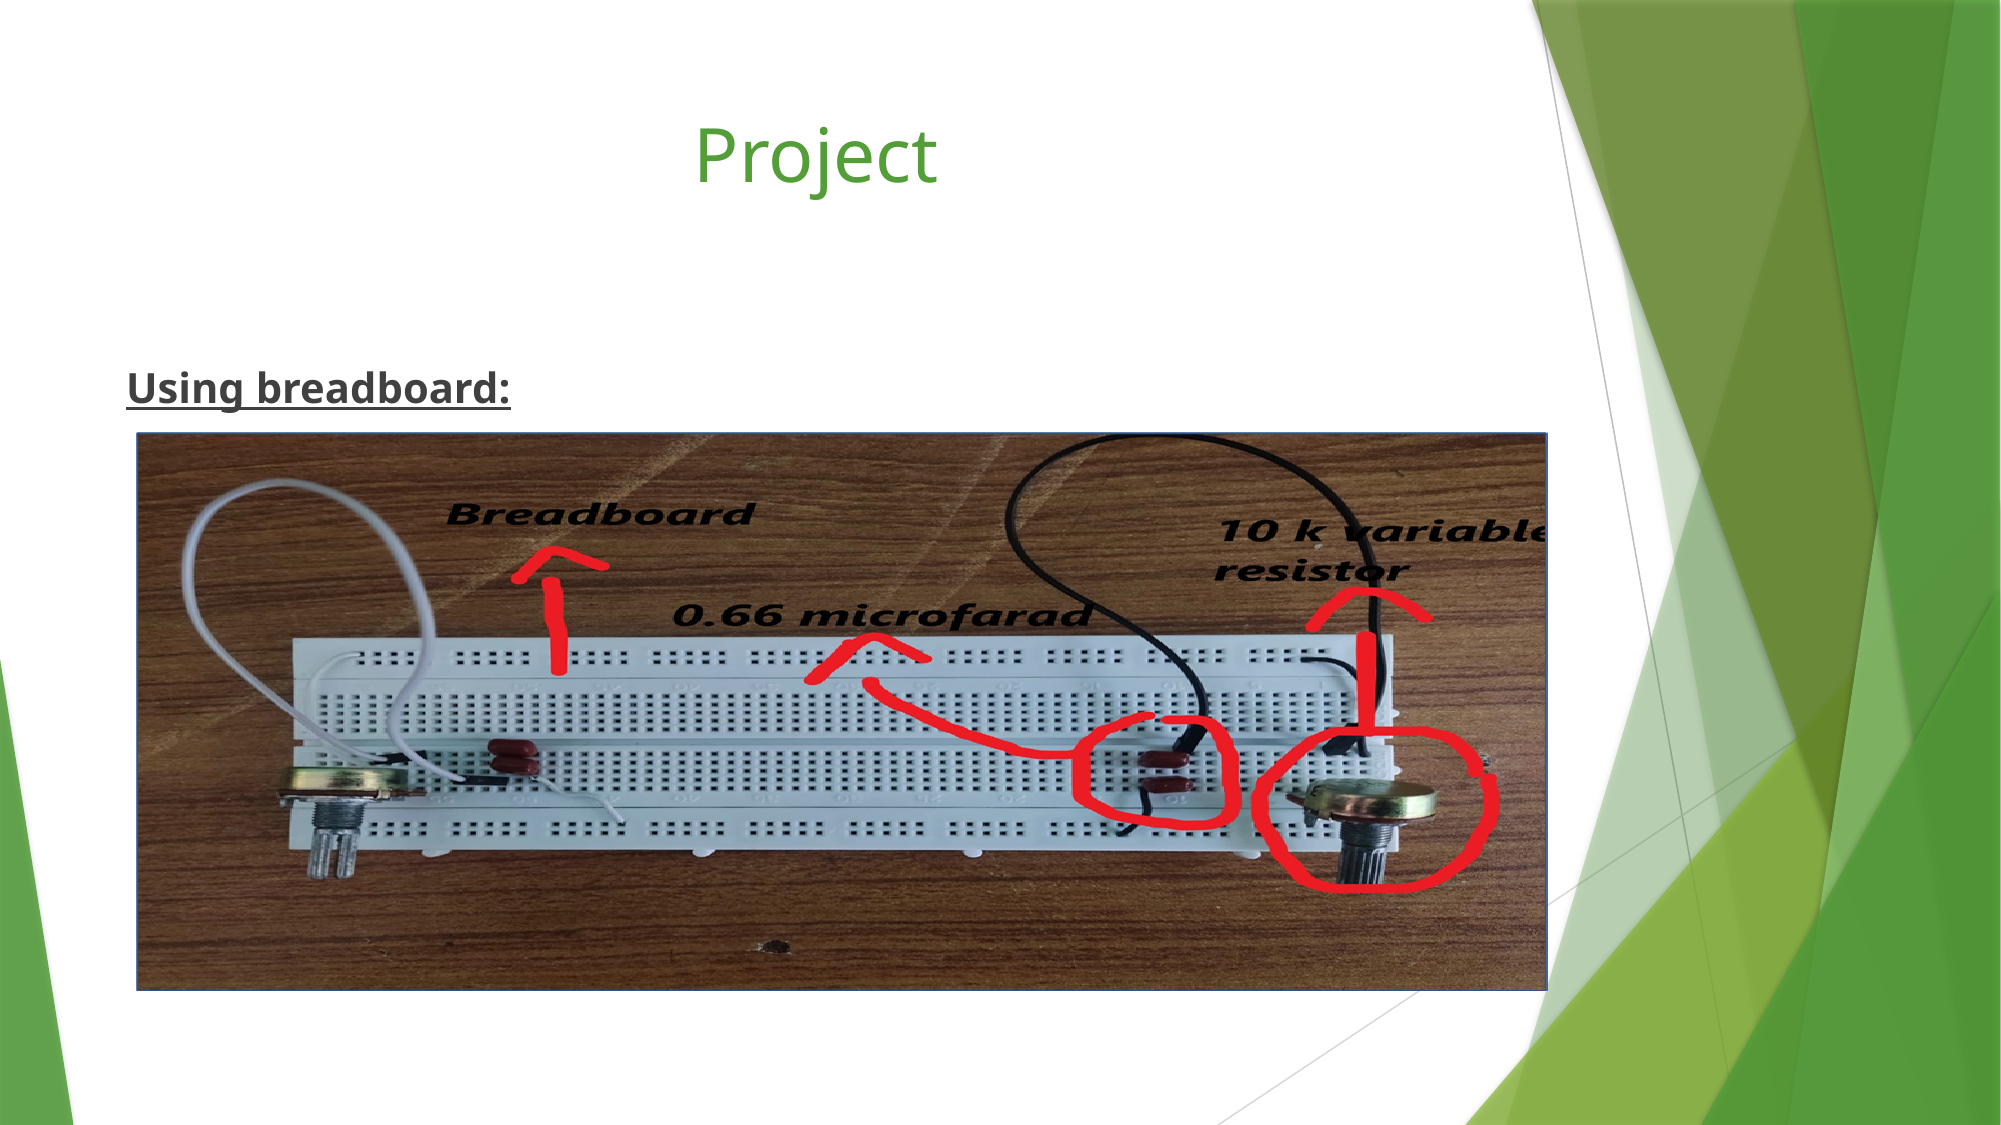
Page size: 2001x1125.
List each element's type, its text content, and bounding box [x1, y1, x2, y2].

list Using breadboard: [111, 354, 1522, 992]
title Project [111, 99, 1522, 317]
picture [136, 432, 1548, 992]
